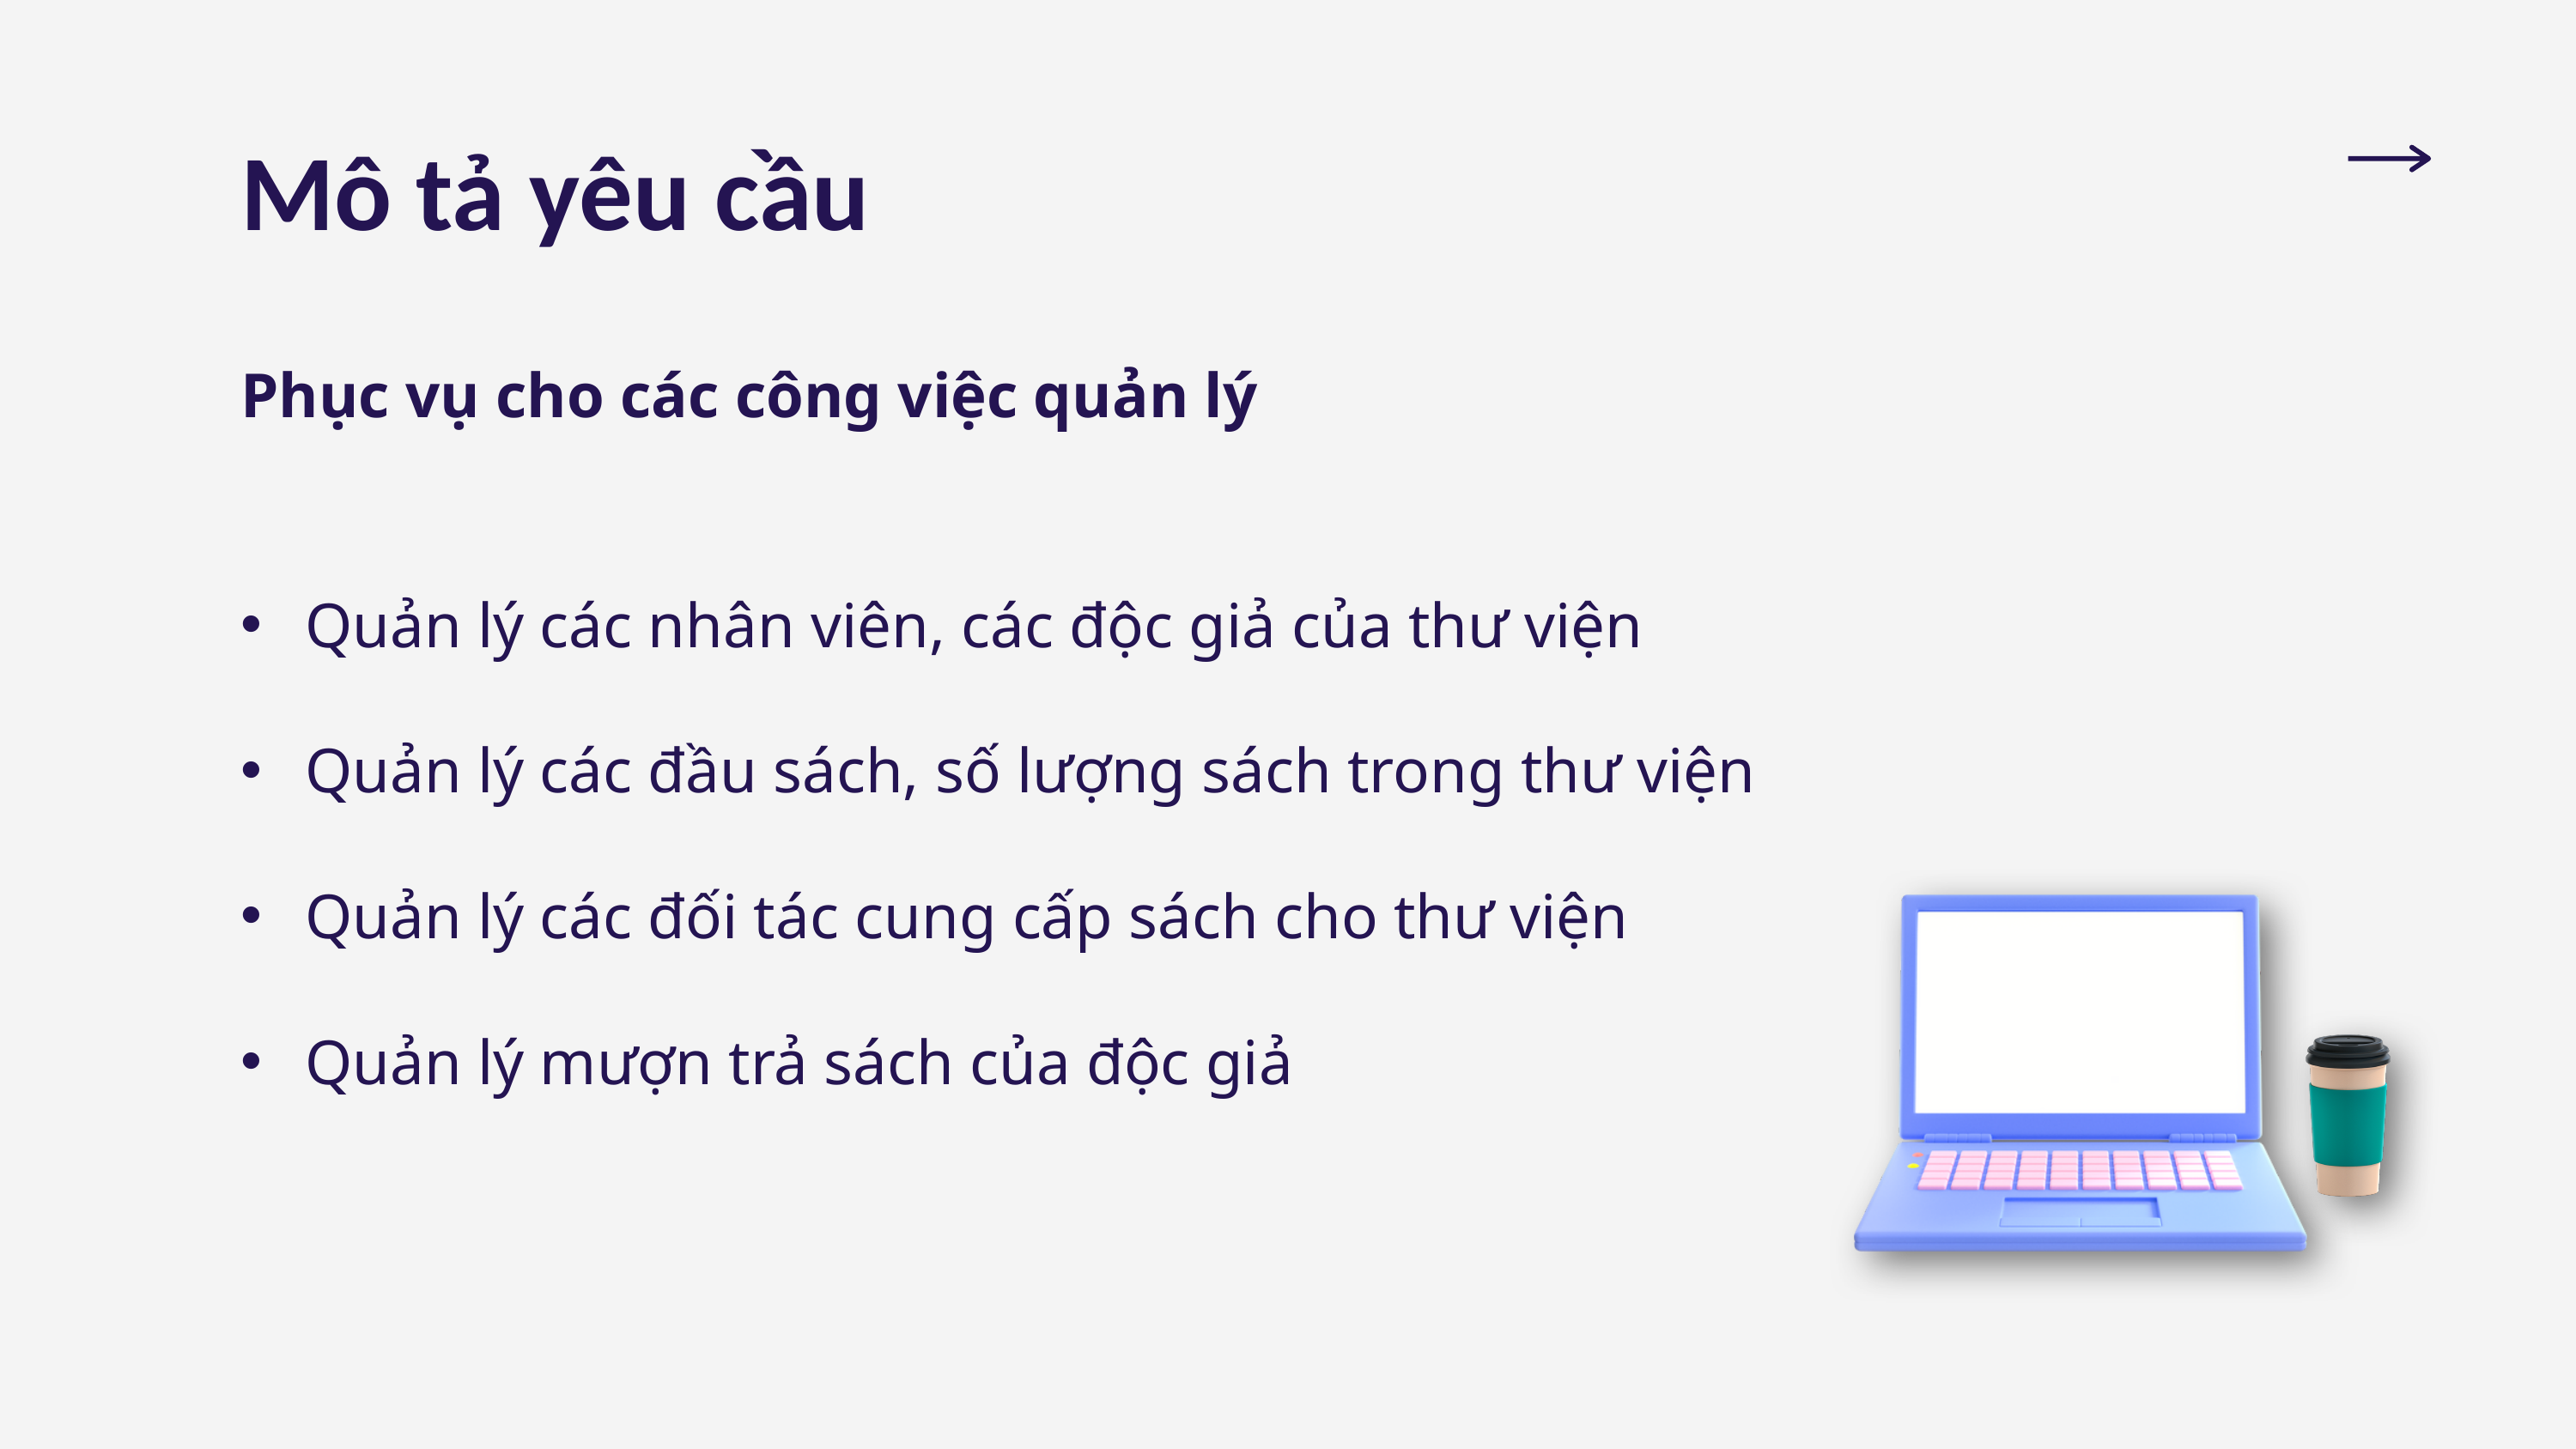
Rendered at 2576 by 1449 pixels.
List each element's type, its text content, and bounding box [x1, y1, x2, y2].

picture [1854, 894, 2391, 1252]
text_box Quản lý các nhân viên, các độc giả của thư viện Quản lý các đầu sách, số lượng sách trong thư viện Quản lý các đối tác cung cấp sách cho thư viện Quản lý mượn trả sách của độc giả [240, 513, 1792, 1097]
text_box Phục vụ cho các công việc quản lý [240, 284, 1792, 430]
text_box Mô tả yêu cầu [240, 90, 2224, 252]
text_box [2348, 144, 2432, 173]
